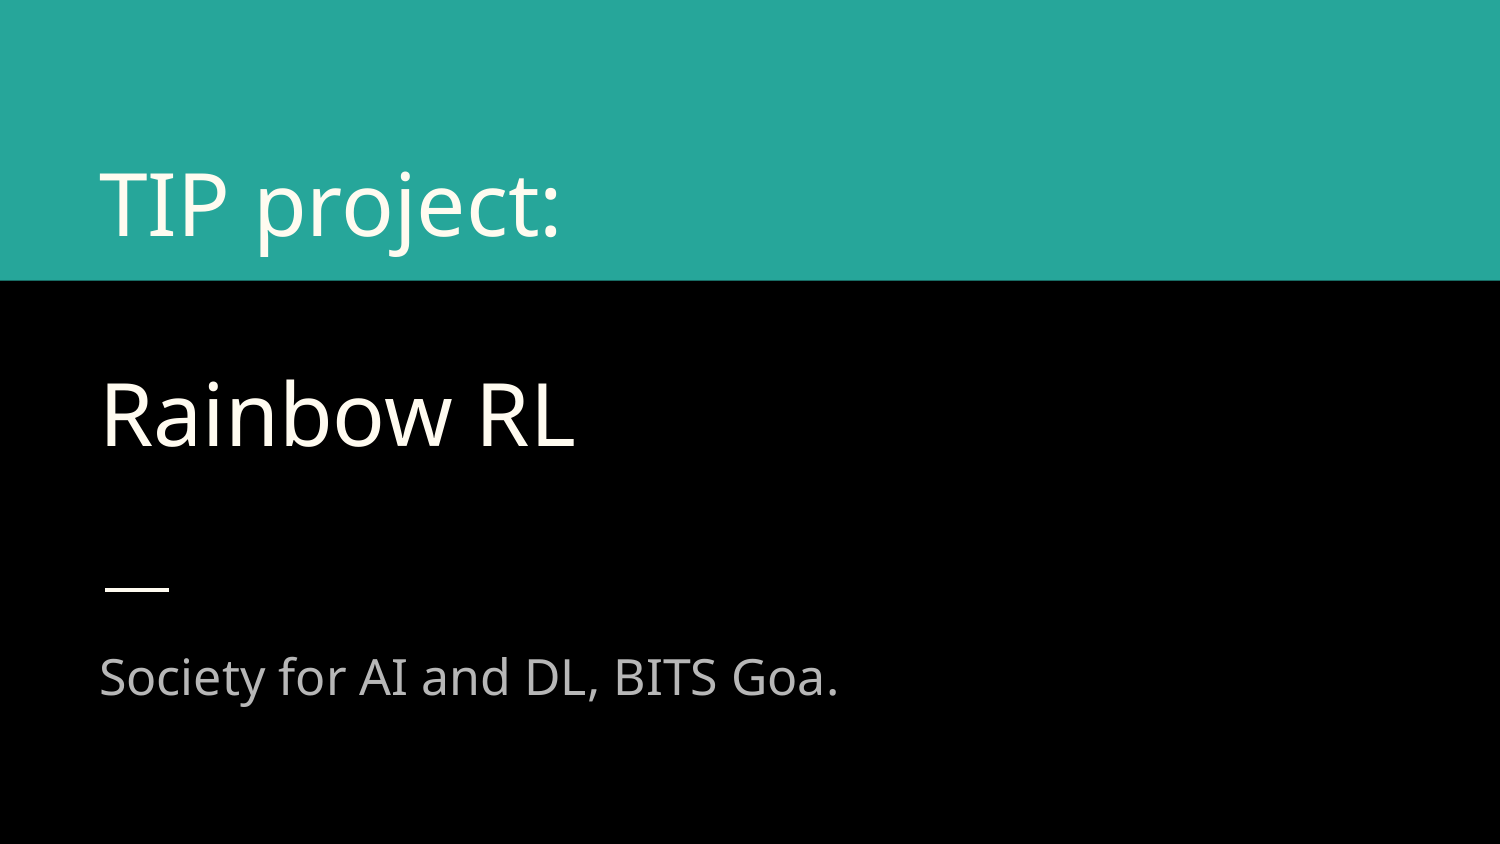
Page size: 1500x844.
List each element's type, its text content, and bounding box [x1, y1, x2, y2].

subtitle Society for AI and DL, BITS Goa. [84, 630, 1416, 760]
title TIP project: Rainbow RL [84, 74, 783, 480]
